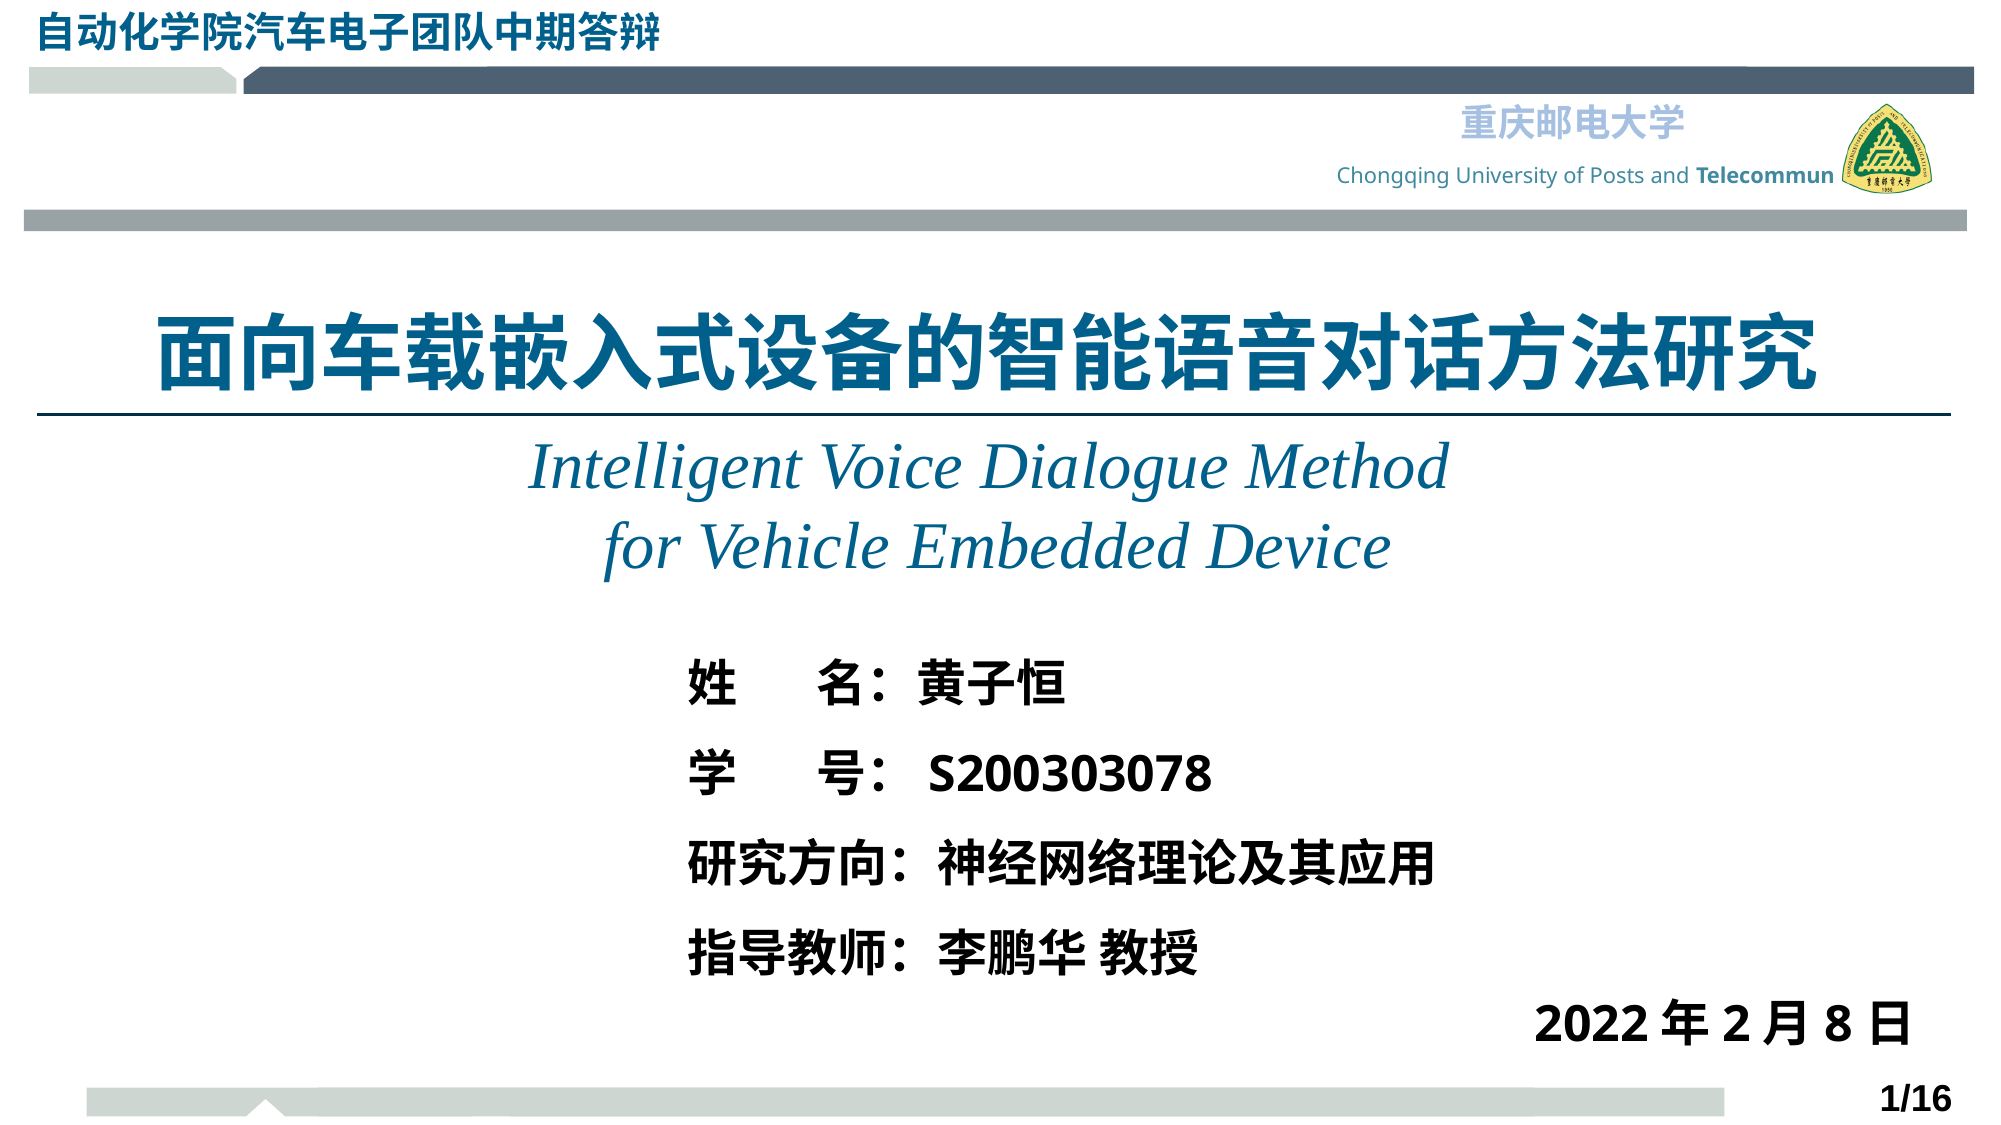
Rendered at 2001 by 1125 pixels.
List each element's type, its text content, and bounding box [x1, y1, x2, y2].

text_box Intelligent Voice Dialogue Method for Vehicle Embedded Device [18, 414, 1978, 590]
text_box 2022年2月8日 [1519, 984, 1940, 1059]
picture [1836, 103, 1937, 194]
text_box 面向车载嵌入式设备的智能语音对话方法研究 [7, 273, 1967, 408]
text_box 姓 名：黄子恒 学 号：S200303078 研究方向：神经网络理论及其应用 指导教师：李鹏华 教授 [673, 613, 1879, 989]
